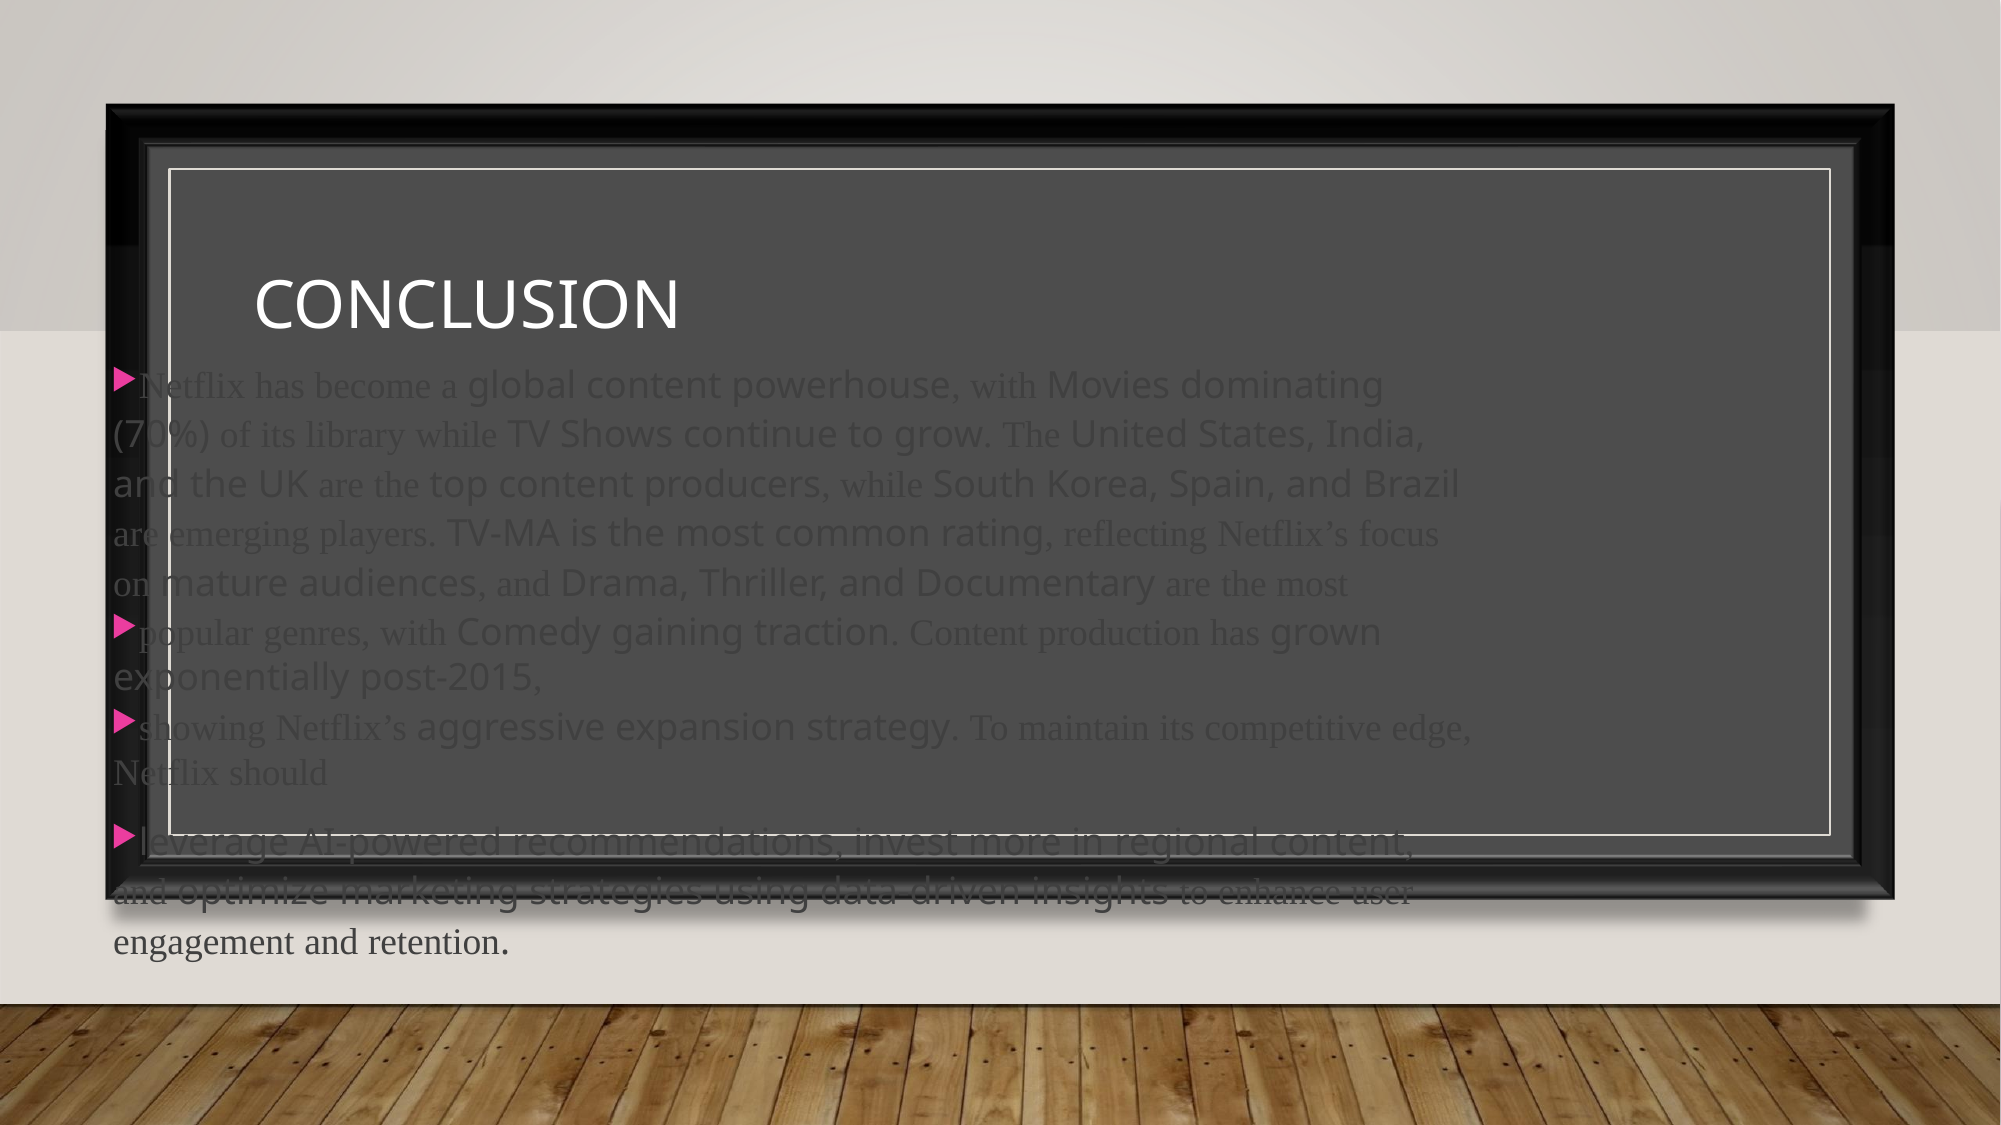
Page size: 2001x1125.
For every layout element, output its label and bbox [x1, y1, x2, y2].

text_box [0, 0, 2000, 1003]
picture [0, 1004, 2000, 1125]
